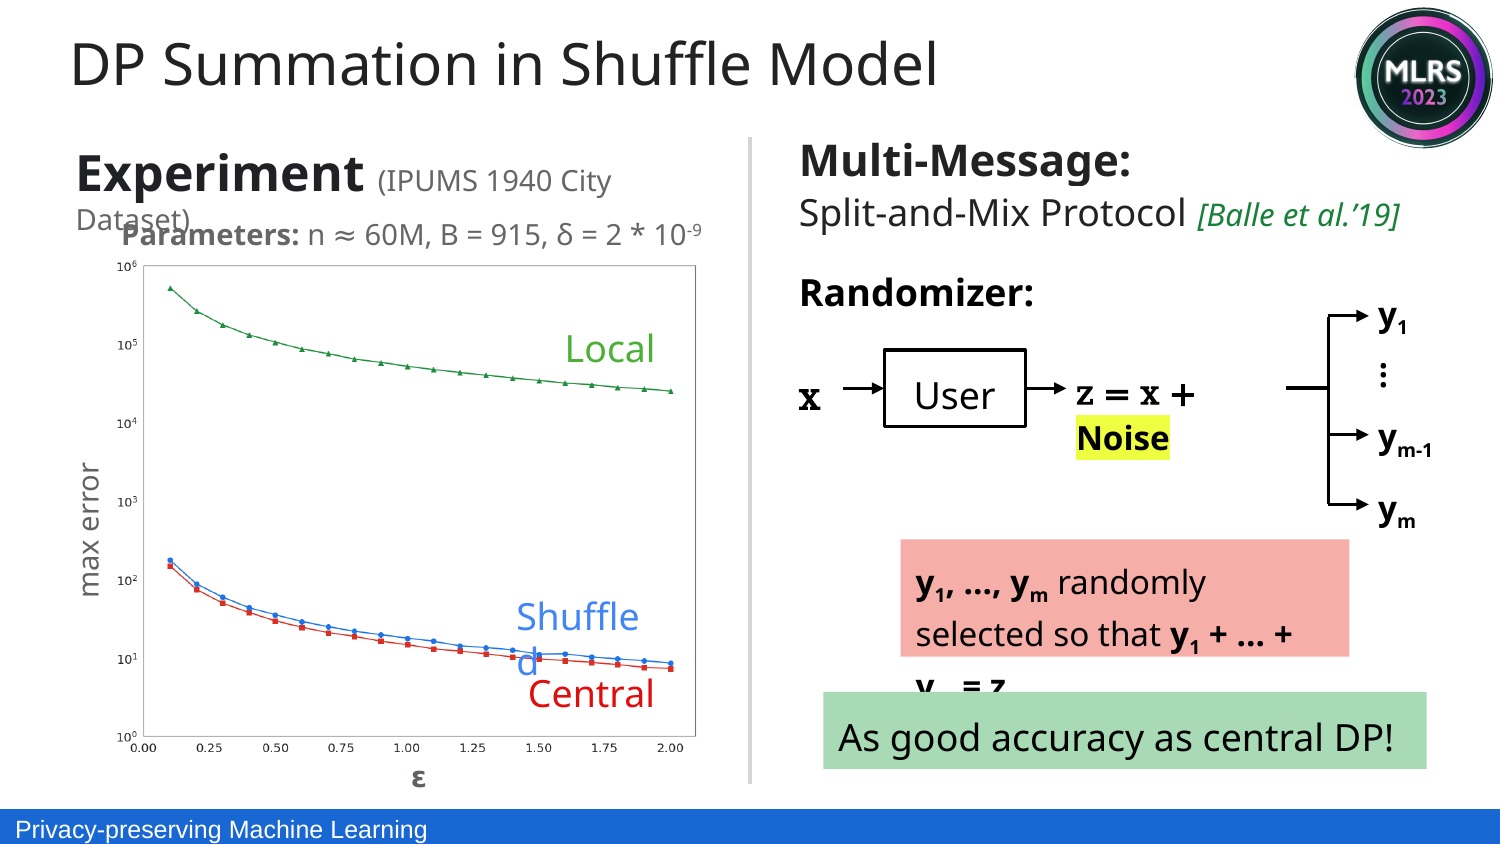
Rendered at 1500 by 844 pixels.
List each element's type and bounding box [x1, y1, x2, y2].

picture [1452, 13, 1493, 133]
text_box [318, 758, 520, 798]
text_box [900, 539, 1350, 657]
text_box [783, 271, 1467, 543]
picture [111, 256, 703, 758]
text_box [60, 126, 748, 283]
text_box [54, 430, 111, 631]
text_box [823, 691, 1427, 769]
text_box [54, 3, 1467, 316]
